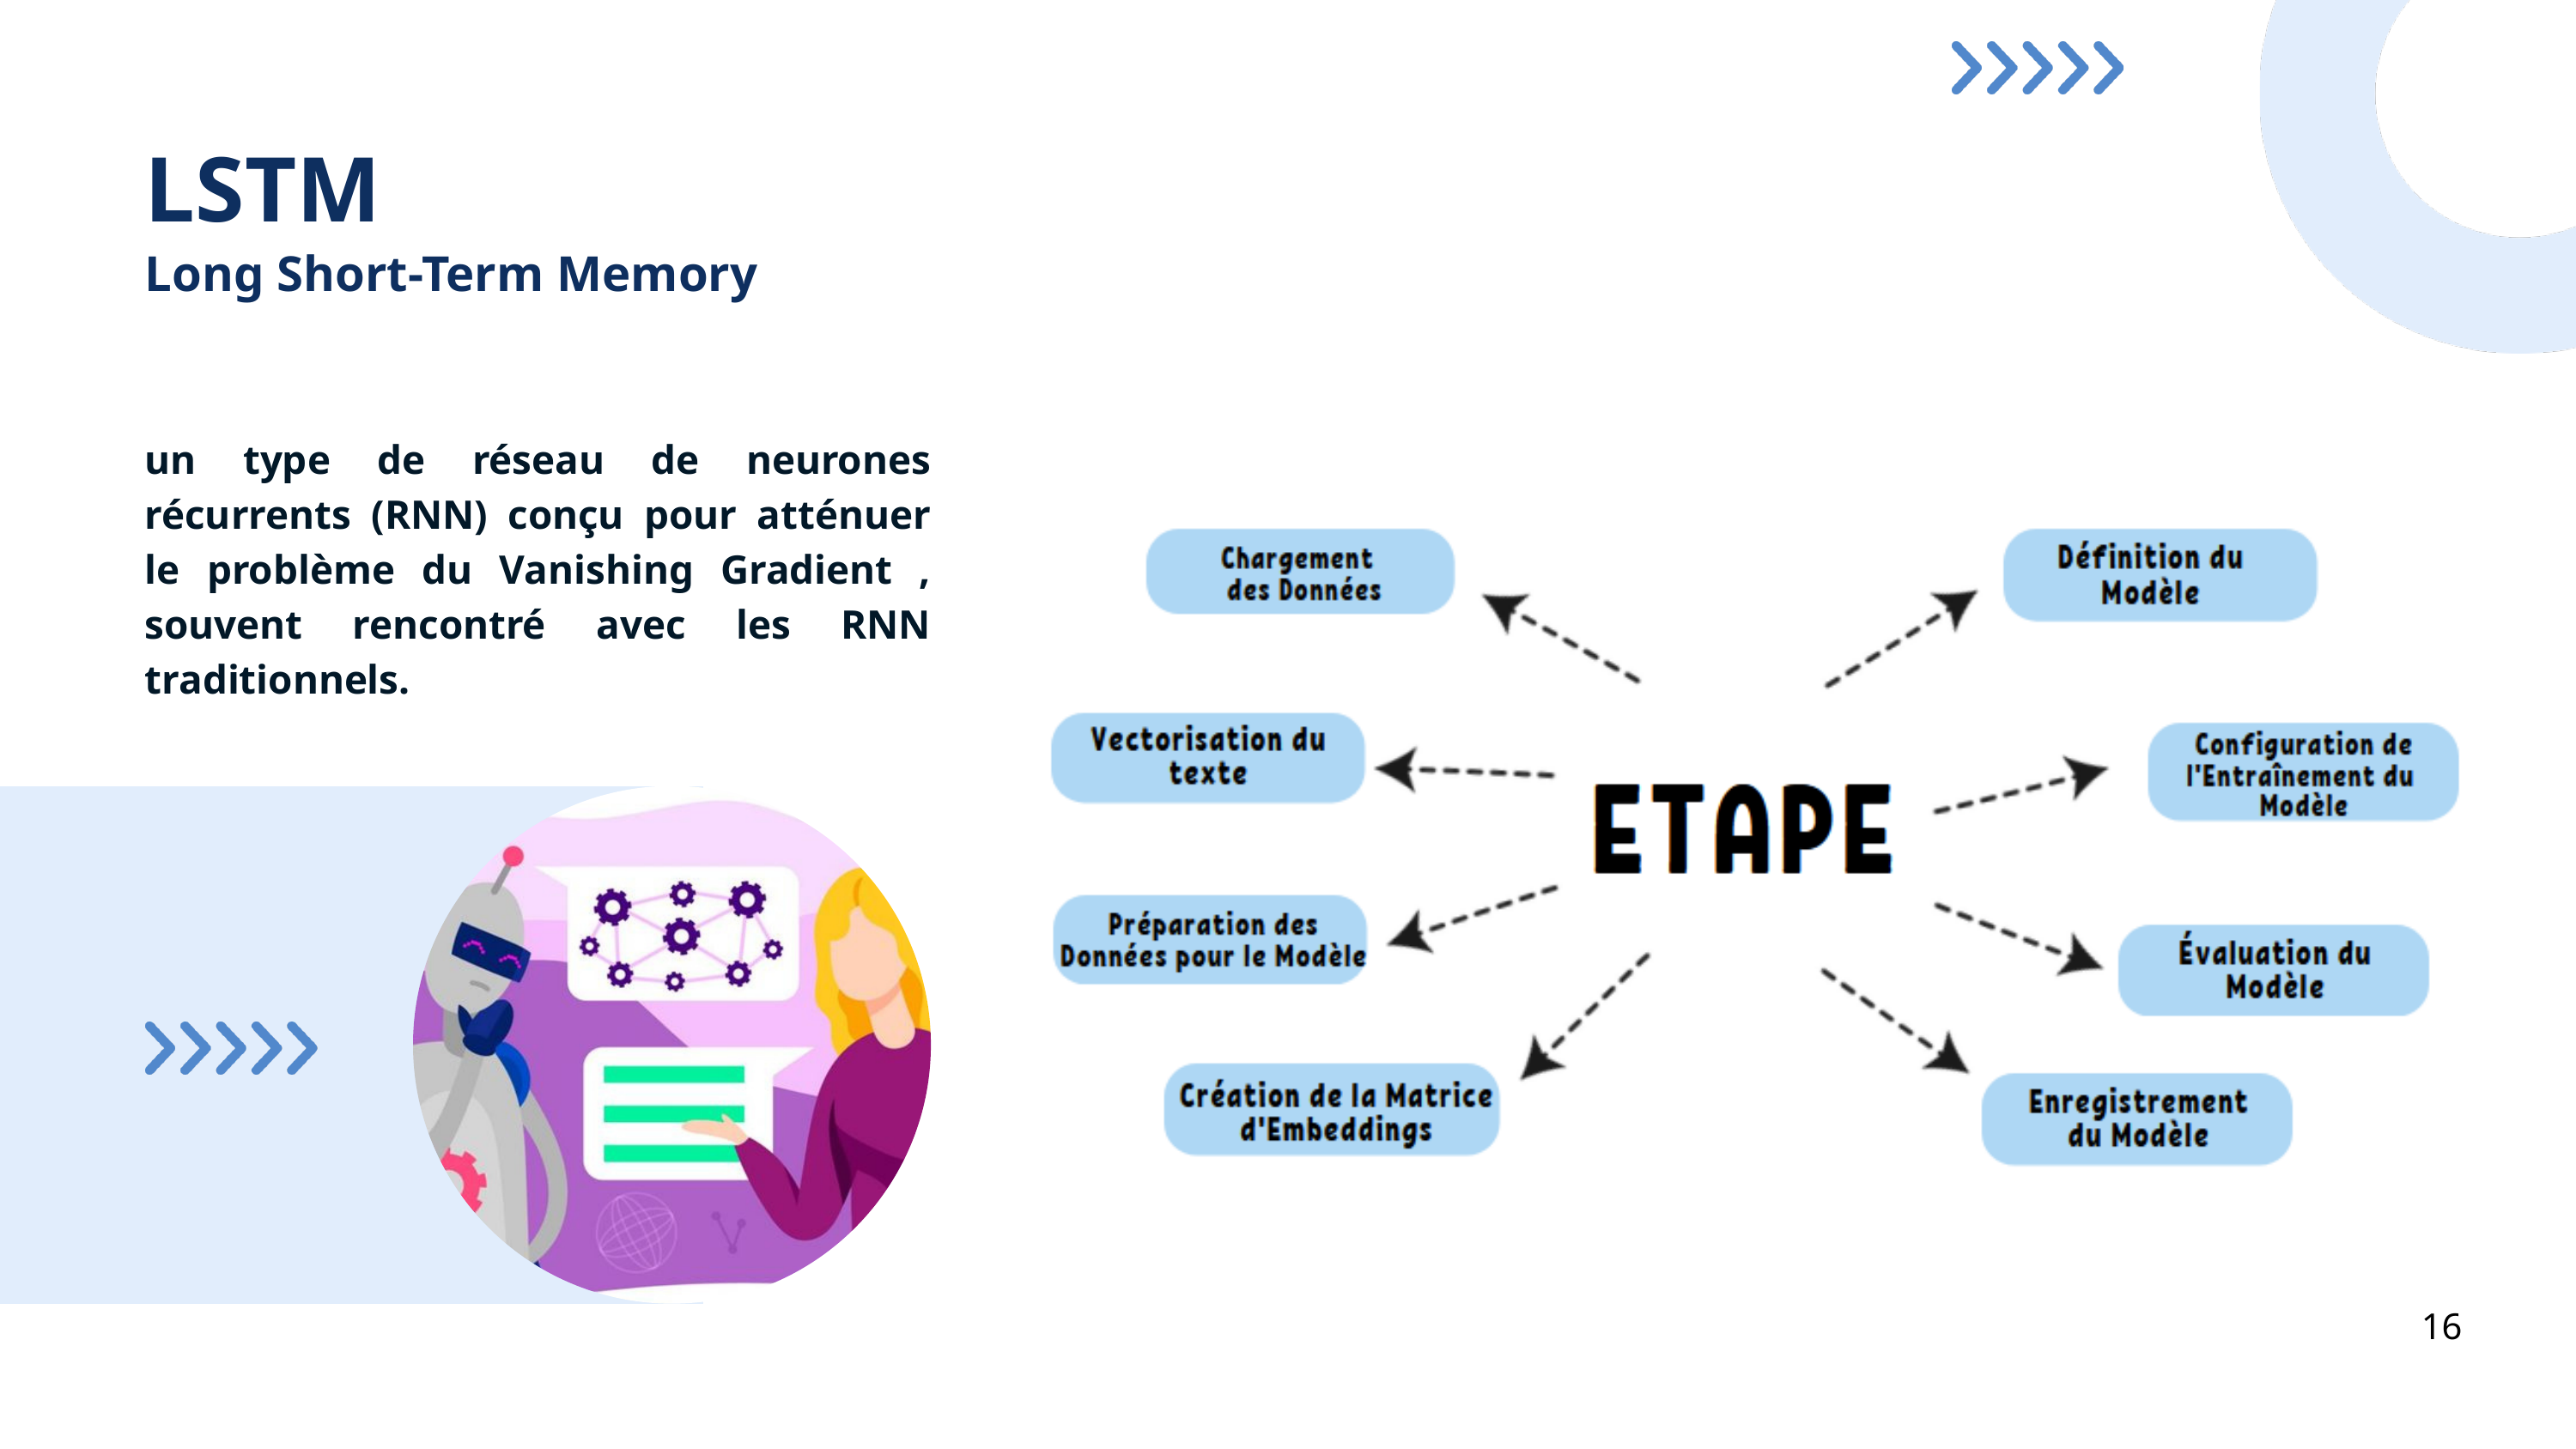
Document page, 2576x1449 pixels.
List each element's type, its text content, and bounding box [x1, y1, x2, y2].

text_box un type de réseau de neurones récurrents (RNN) conçu pour atténuer le problème du Vanishing Gradient , souvent rencontré avec les RNN traditionnels. [144, 427, 932, 702]
text_box [2259, 0, 2576, 355]
text_box 16 [2421, 1296, 2463, 1348]
text_box [1951, 40, 2124, 94]
text_box LSTM Long Short-Term Memory [144, 125, 1083, 301]
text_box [412, 785, 932, 1304]
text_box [0, 785, 410, 1304]
text_box [1026, 486, 2477, 1242]
